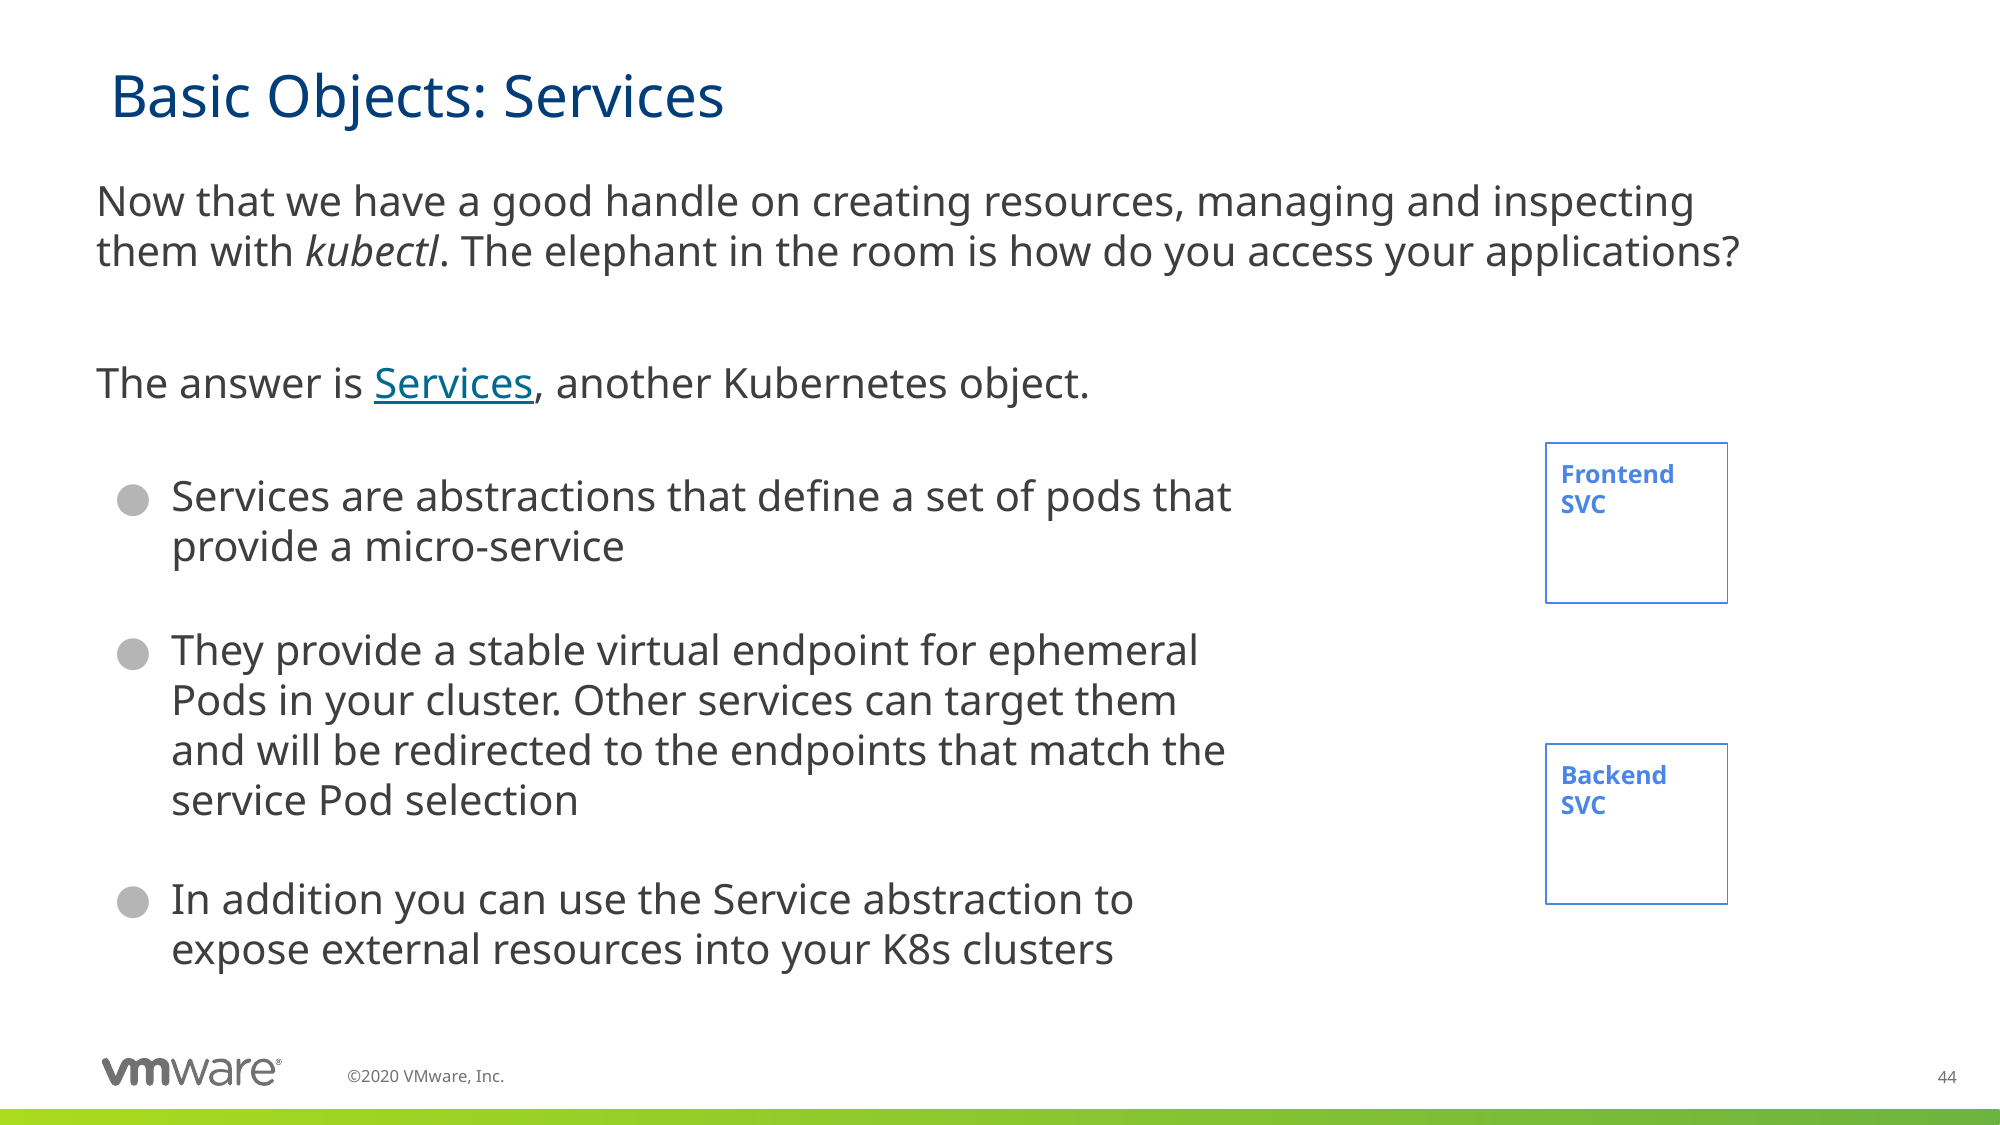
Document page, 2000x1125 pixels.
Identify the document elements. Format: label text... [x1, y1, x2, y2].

text_box The answer is Services, another Kubernetes object. [81, 341, 1784, 455]
text_box Frontend SVC [1545, 443, 1728, 603]
text_box Now that we have a good handle on creating resources, managing and inspecting them with kubectl. The elephant in the room is how do you access your applications? [81, 159, 1784, 274]
text_box In addition you can use the Service abstraction to expose external resources into your K8s clusters [81, 857, 1279, 972]
text_box Backend SVC [1545, 744, 1728, 905]
title Basic Objects: Services [95, 67, 1900, 131]
text_box They provide a stable virtual endpoint for ephemeral Pods in your cluster. Other services can target them and will be redirected to the endpoints that match the service Pod selection [81, 609, 1279, 723]
text_box Services are abstractions that define a set of pods that provide a micro-service [81, 455, 1303, 556]
